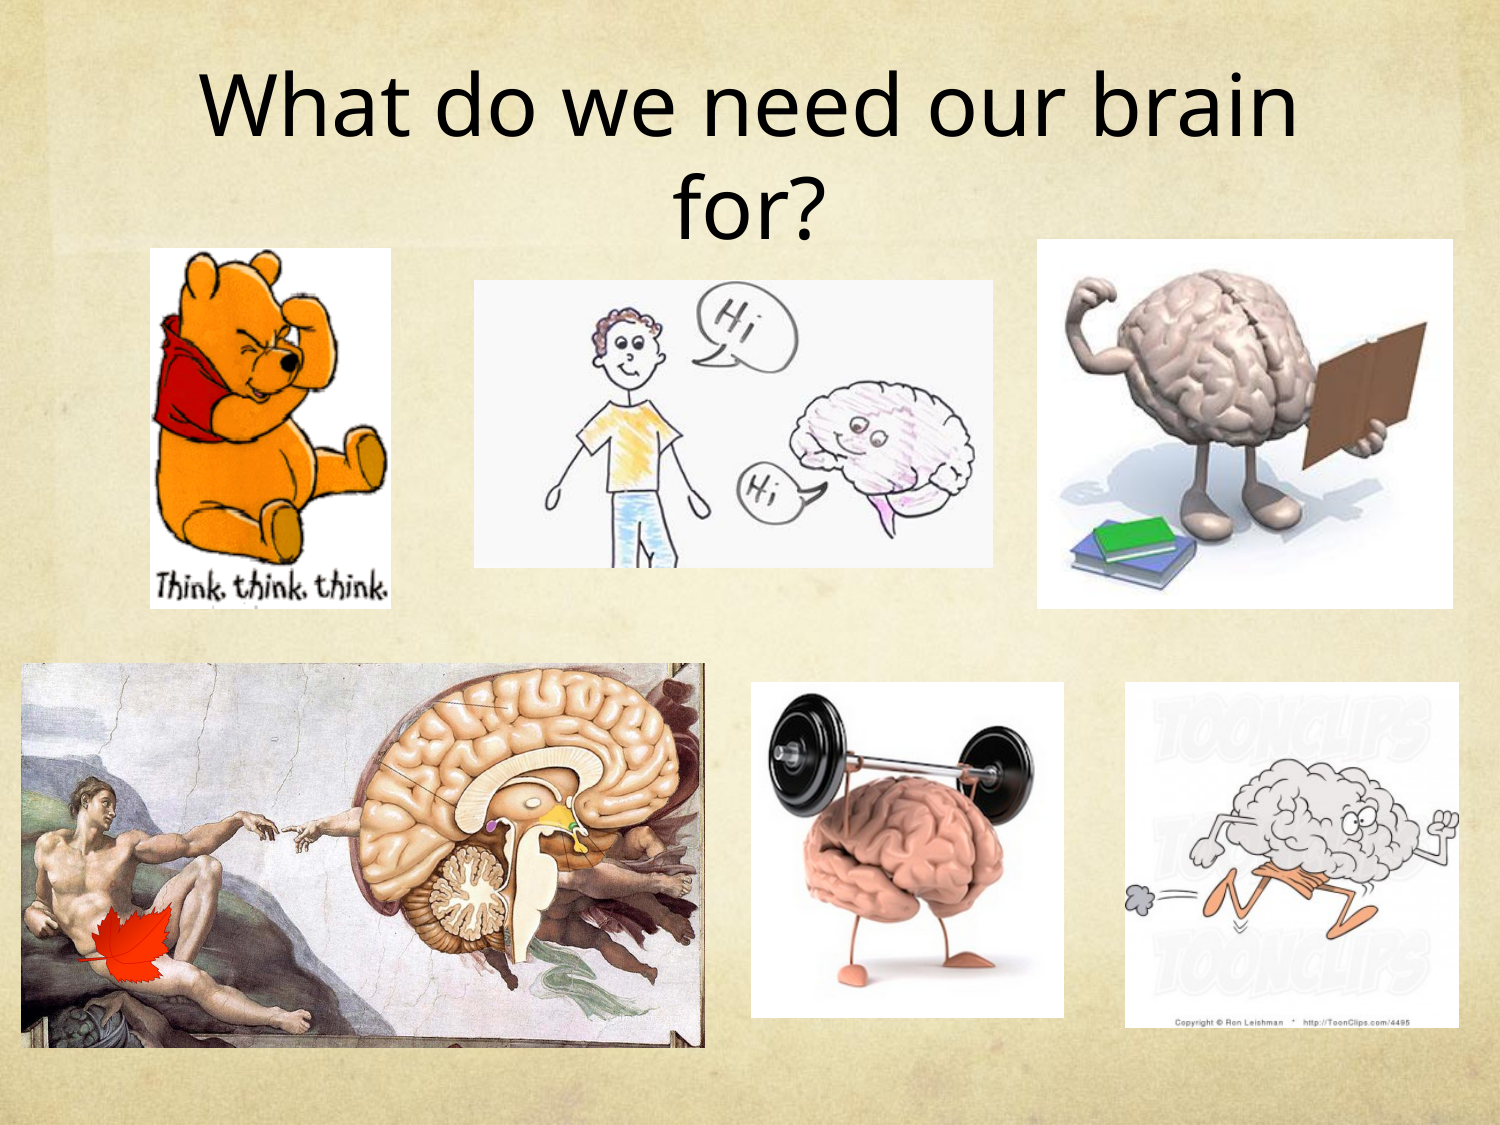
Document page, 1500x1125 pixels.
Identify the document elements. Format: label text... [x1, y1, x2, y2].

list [149, 248, 391, 609]
title What do we need our brain for? [150, 82, 1350, 225]
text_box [21, 663, 706, 1048]
picture [0, 0, 1500, 1125]
